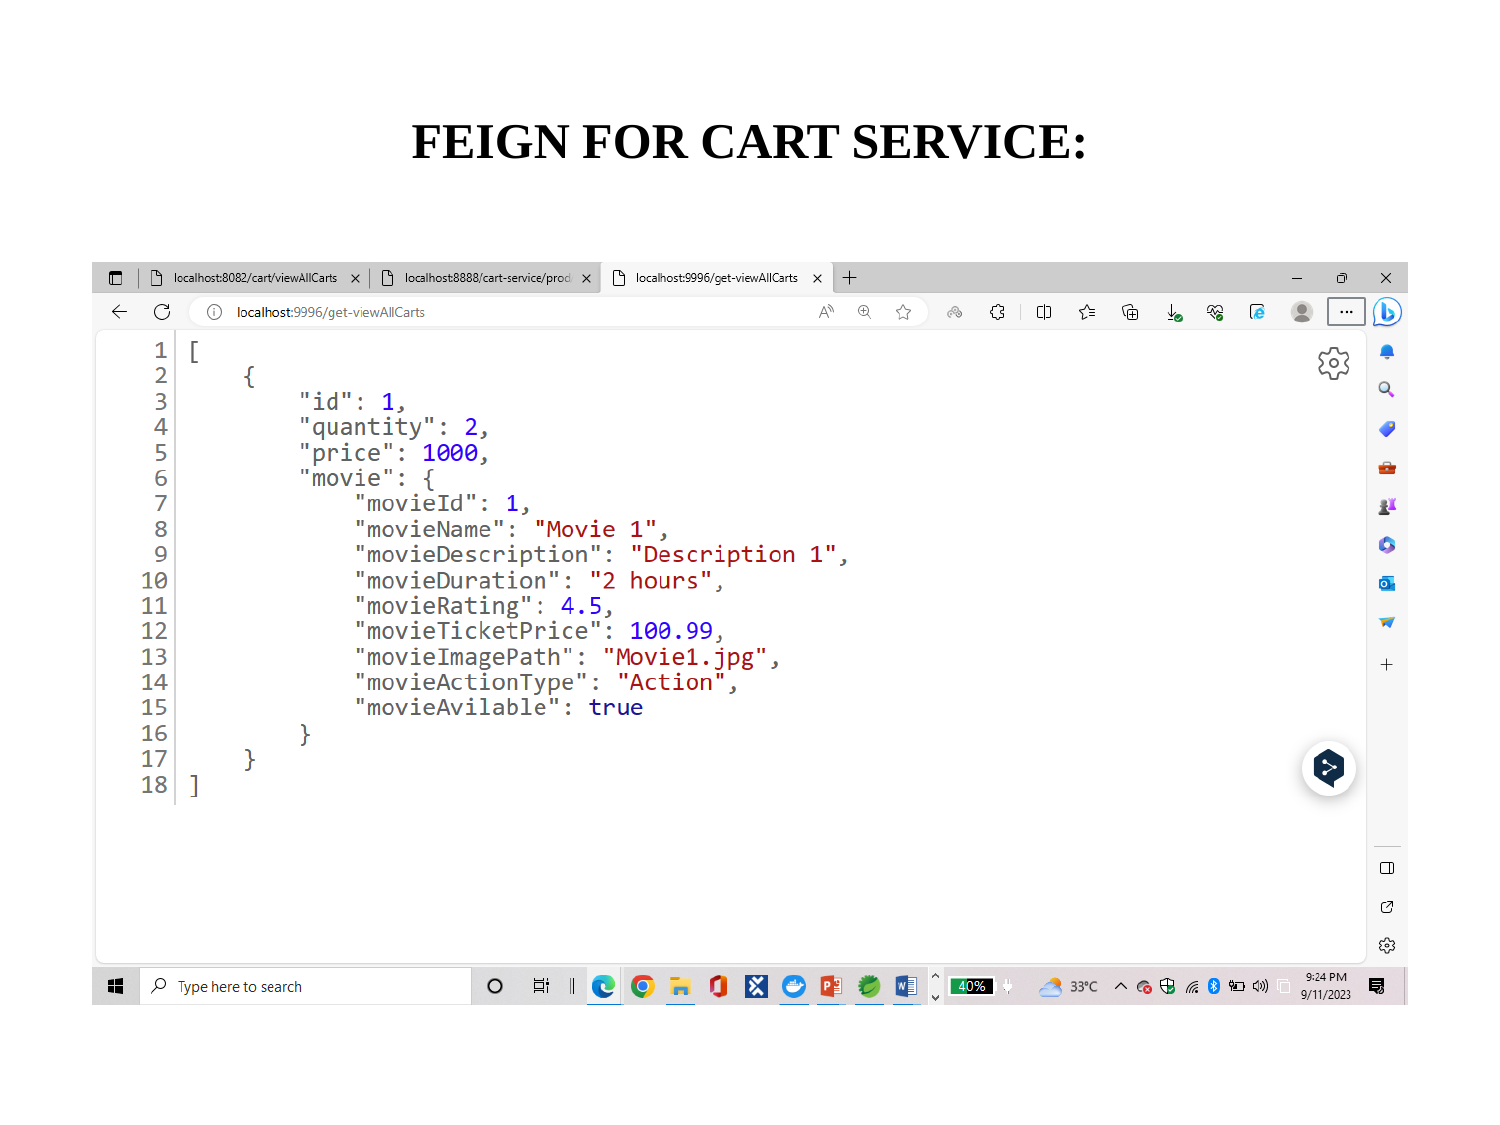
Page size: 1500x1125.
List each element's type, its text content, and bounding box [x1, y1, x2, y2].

title FEIGN FOR CART SERVICE: [75, 45, 1425, 233]
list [92, 262, 1408, 1006]
